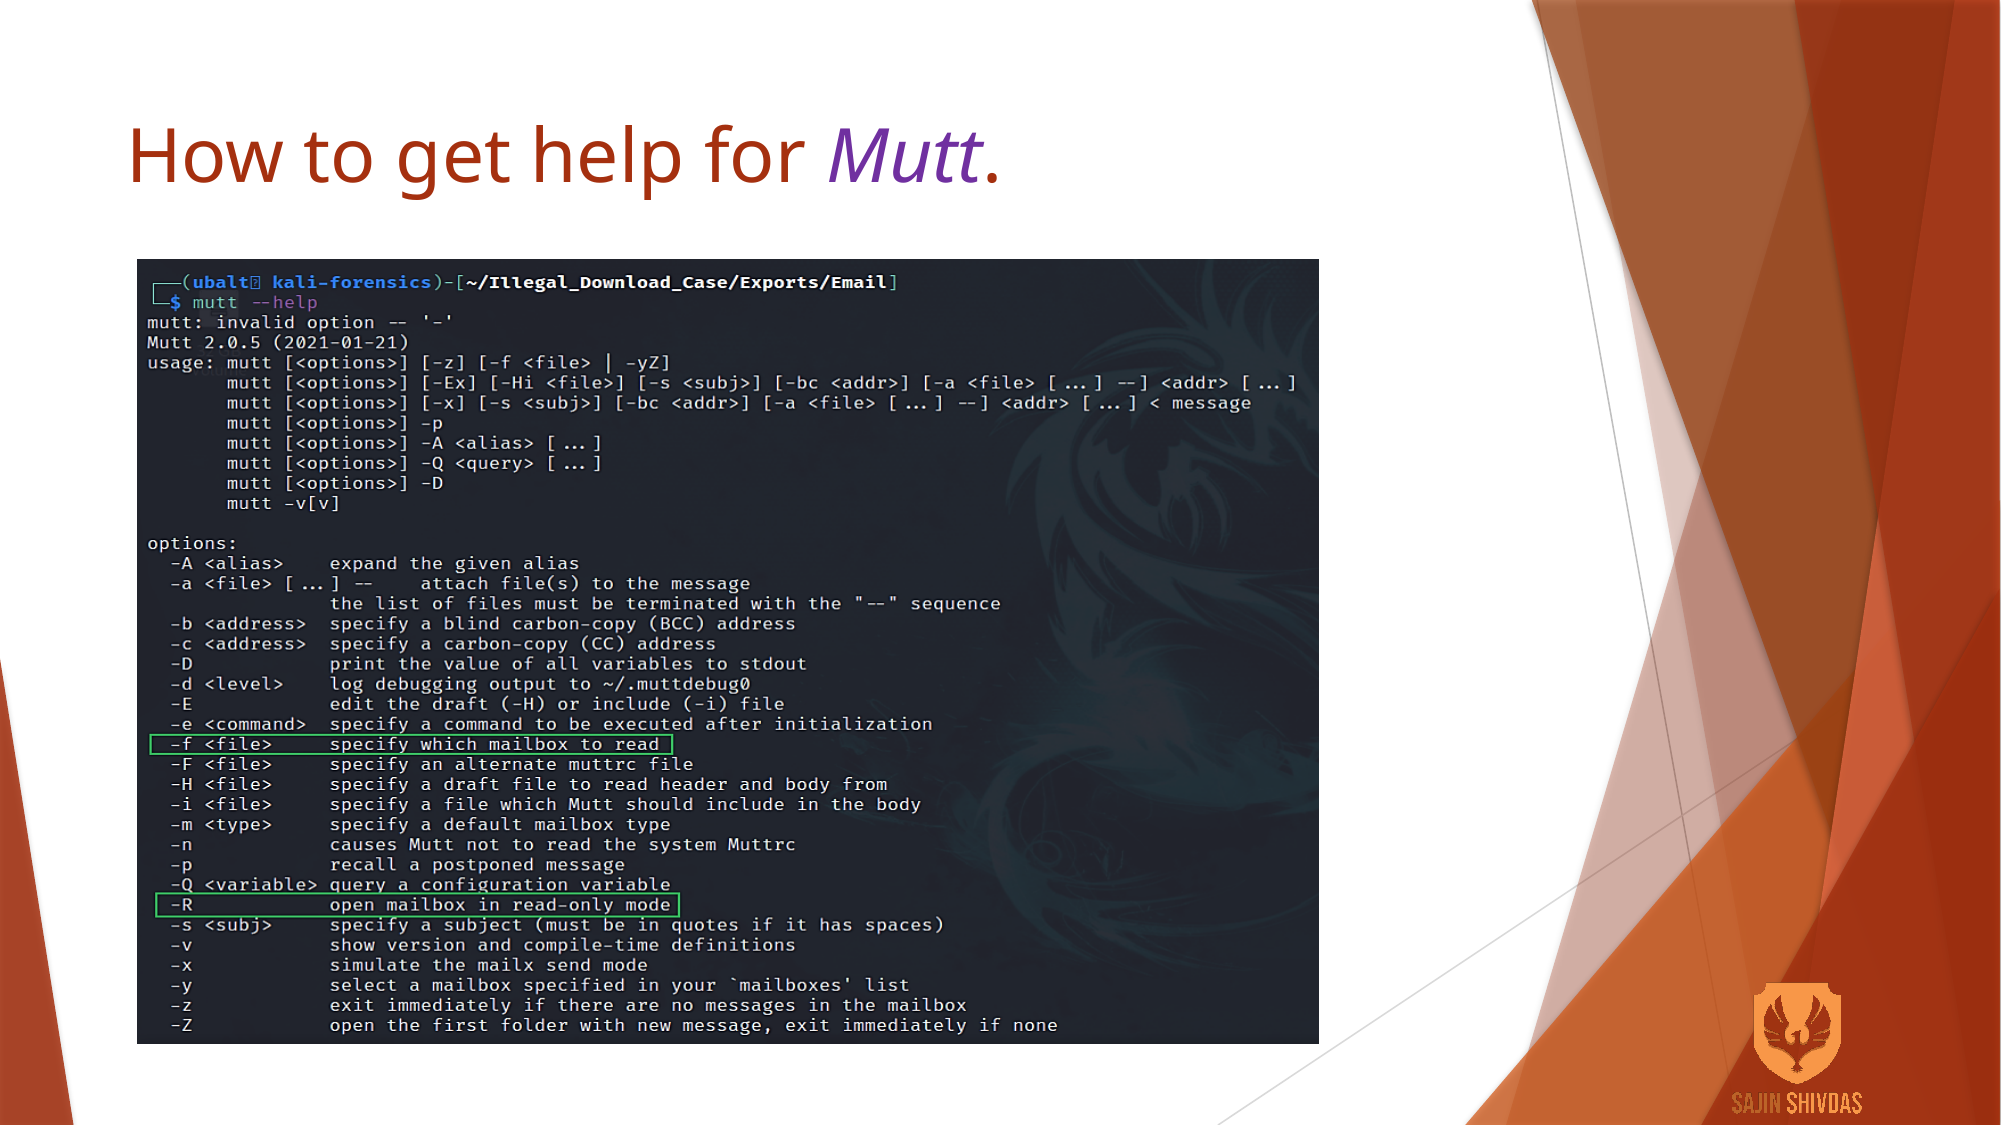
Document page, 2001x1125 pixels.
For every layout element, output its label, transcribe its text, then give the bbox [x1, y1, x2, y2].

title How to get help for Mutt. [111, 99, 1522, 317]
picture [1723, 974, 1874, 1125]
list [136, 258, 1320, 1044]
